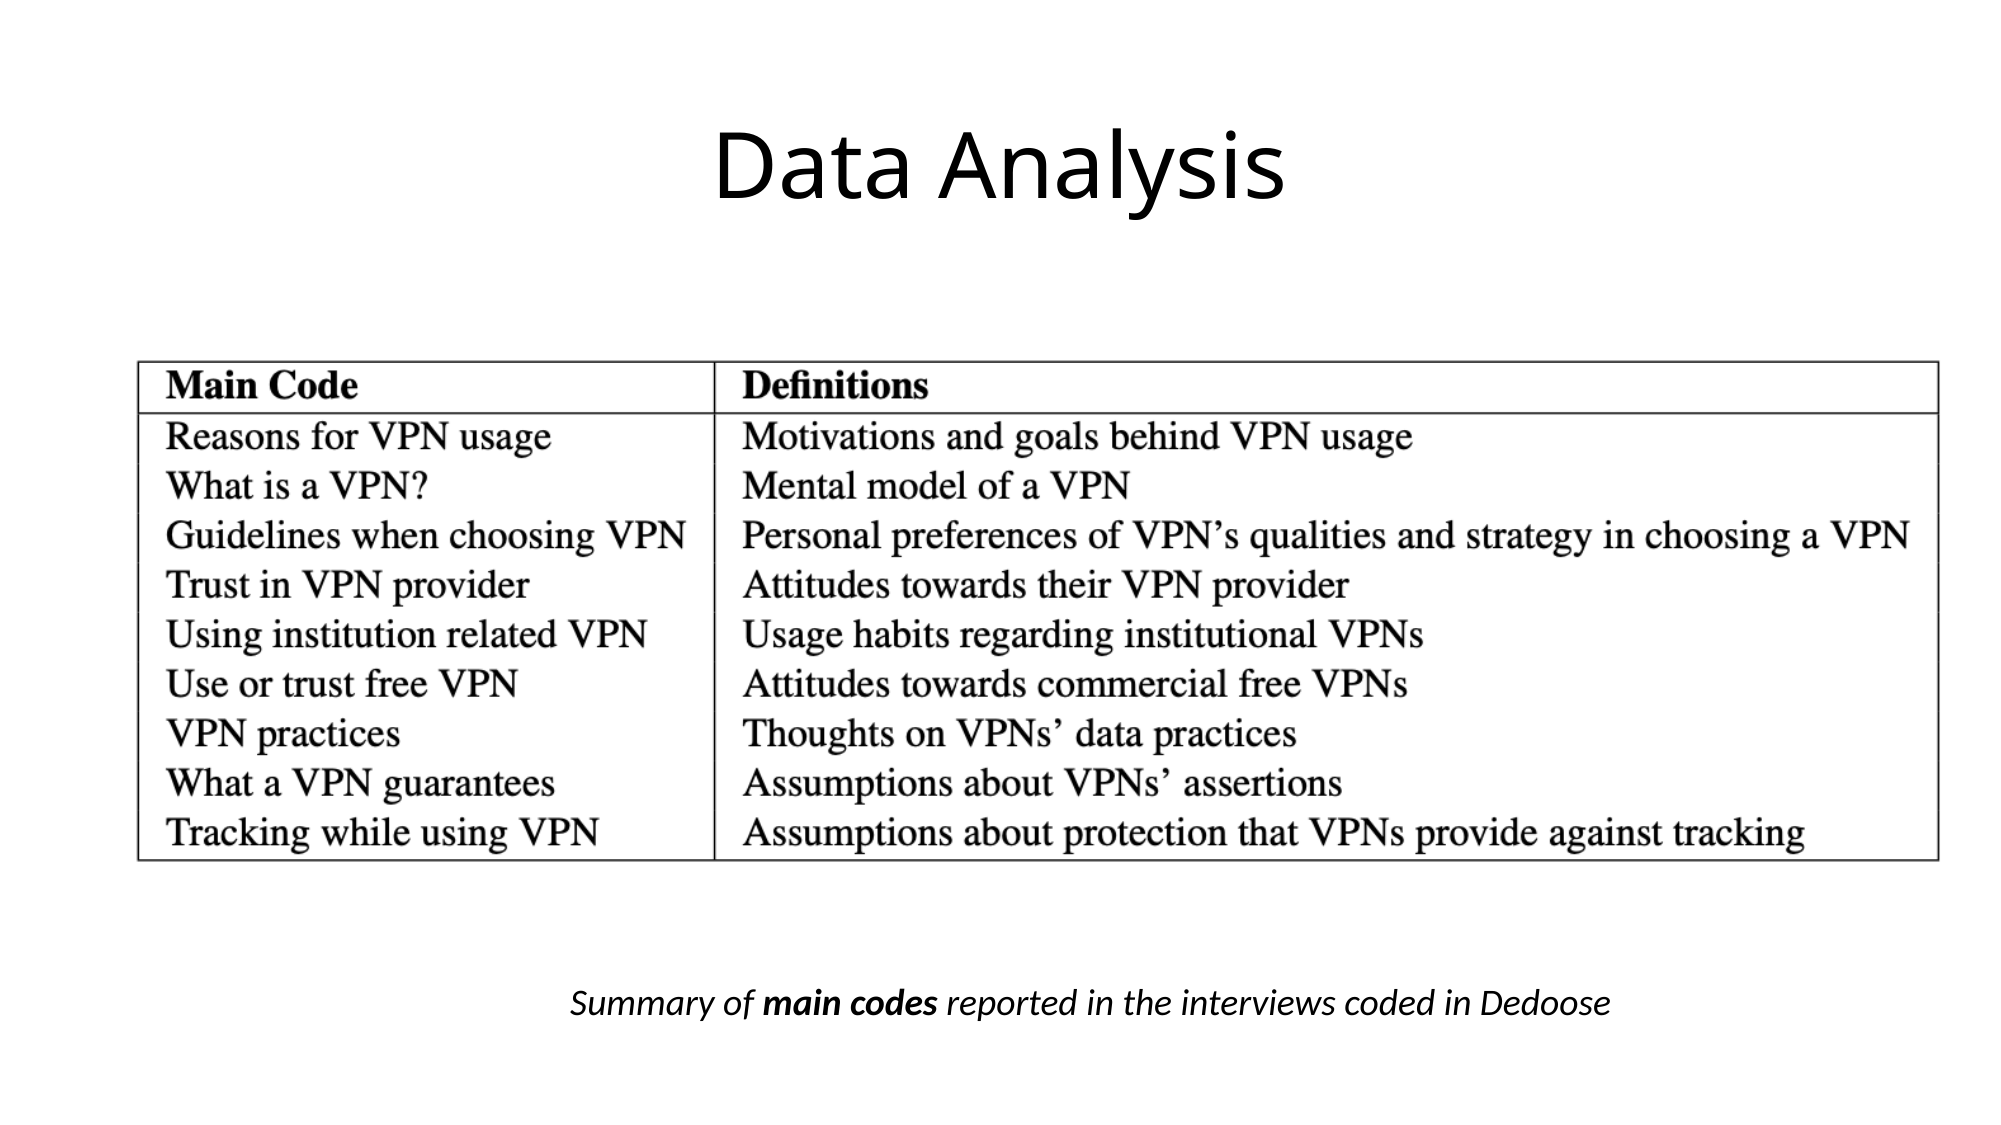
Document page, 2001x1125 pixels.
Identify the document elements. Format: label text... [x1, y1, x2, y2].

text_box Summary of main codes reported in the interviews coded in Dedoose [555, 970, 1672, 1030]
title Data Analysis [137, 59, 1863, 278]
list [119, 349, 1956, 867]
